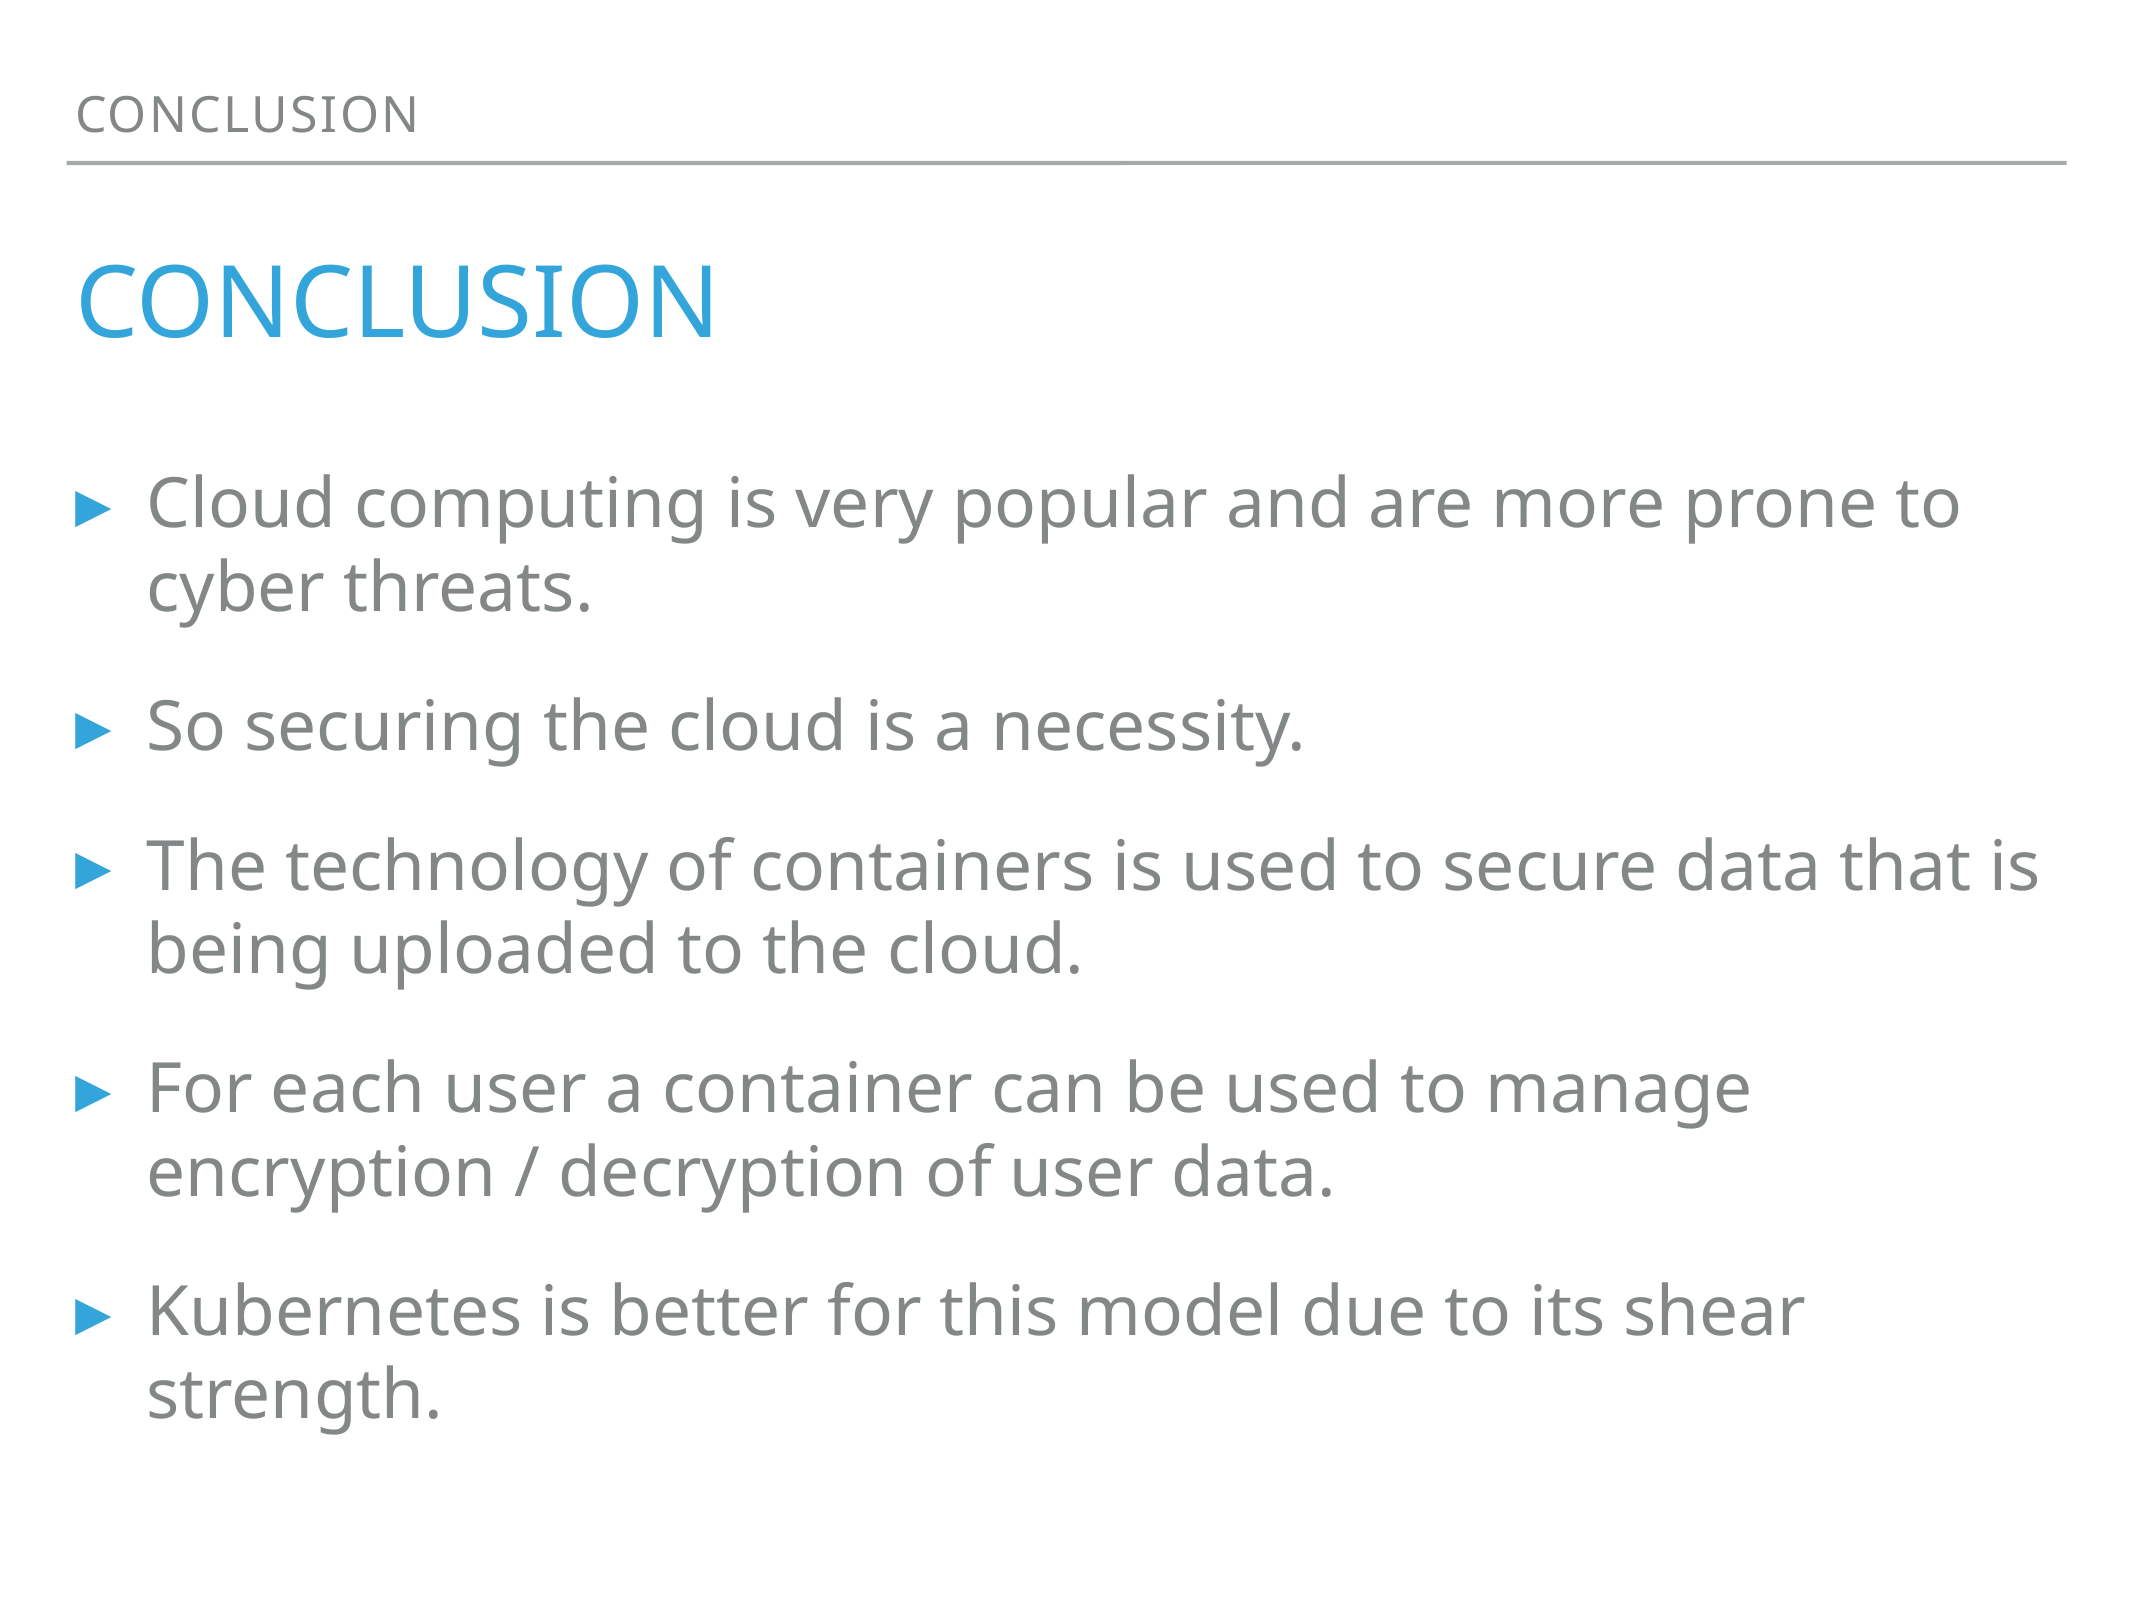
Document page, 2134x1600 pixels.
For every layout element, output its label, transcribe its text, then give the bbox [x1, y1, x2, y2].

list Conclusion [66, 74, 1901, 151]
list Cloud computing is very popular and are more prone to cyber threats. So securing the cloud is a necessity. The technology of containers is used to secure data that is being uploaded to the cloud. For each user a container can be used to manage encryption / decryption of user data. Kubernetes is better for this model due to its shear strength. [66, 449, 2068, 1453]
title Conclusion [66, 251, 2068, 372]
